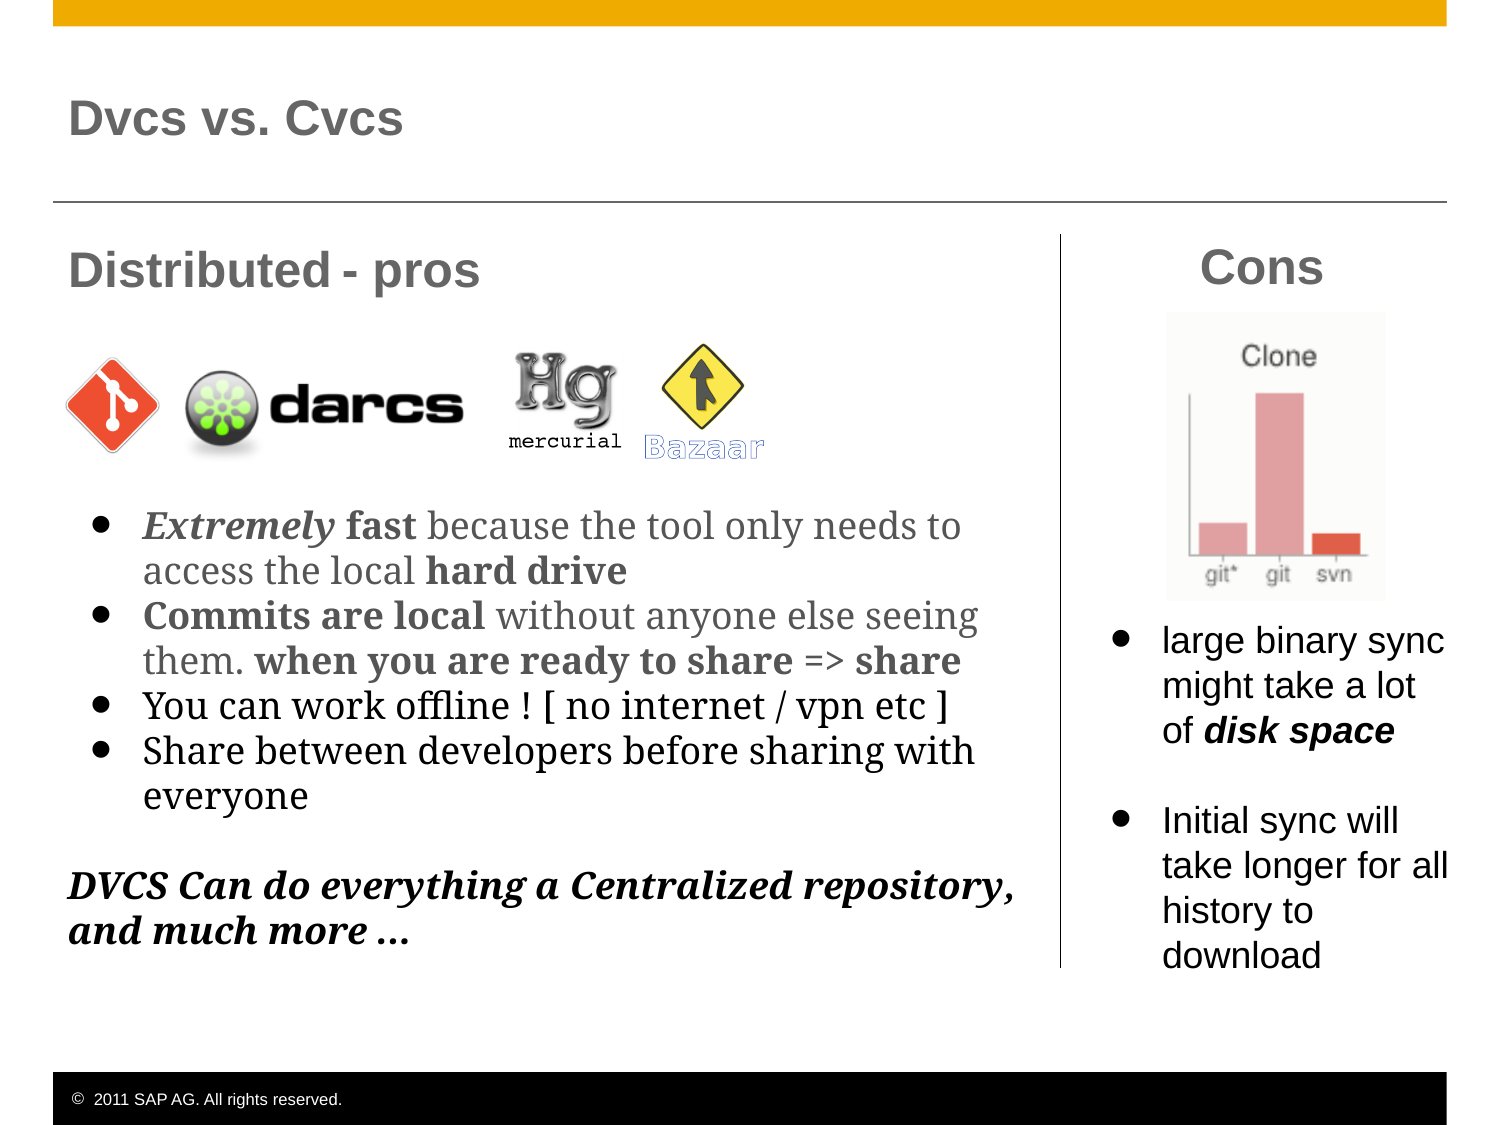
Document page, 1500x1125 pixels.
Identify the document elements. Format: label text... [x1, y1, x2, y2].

text_box [1166, 312, 1386, 600]
text_box large binary sync might take a lot of disk space Initial sync will take longer for all history to download [1072, 600, 1469, 778]
text_box [505, 348, 624, 454]
text_box Cons [1184, 189, 1488, 340]
text_box [175, 361, 478, 462]
title Dvcs vs. Cvcs [53, 53, 1447, 178]
text_box [52, 343, 173, 466]
text_box [645, 343, 764, 459]
text_box Extremely fast because the tool only needs to access the local hard drive Commits are local without anyone else seeing them. when you are ready to share => share You can work offline ! [ no internet / vpn etc ] Share between developers before sharing with everyone DVCS Can do everything a Centralized repository, and much more ... [52, 486, 1047, 1015]
list Distributed - pros [53, 222, 624, 358]
